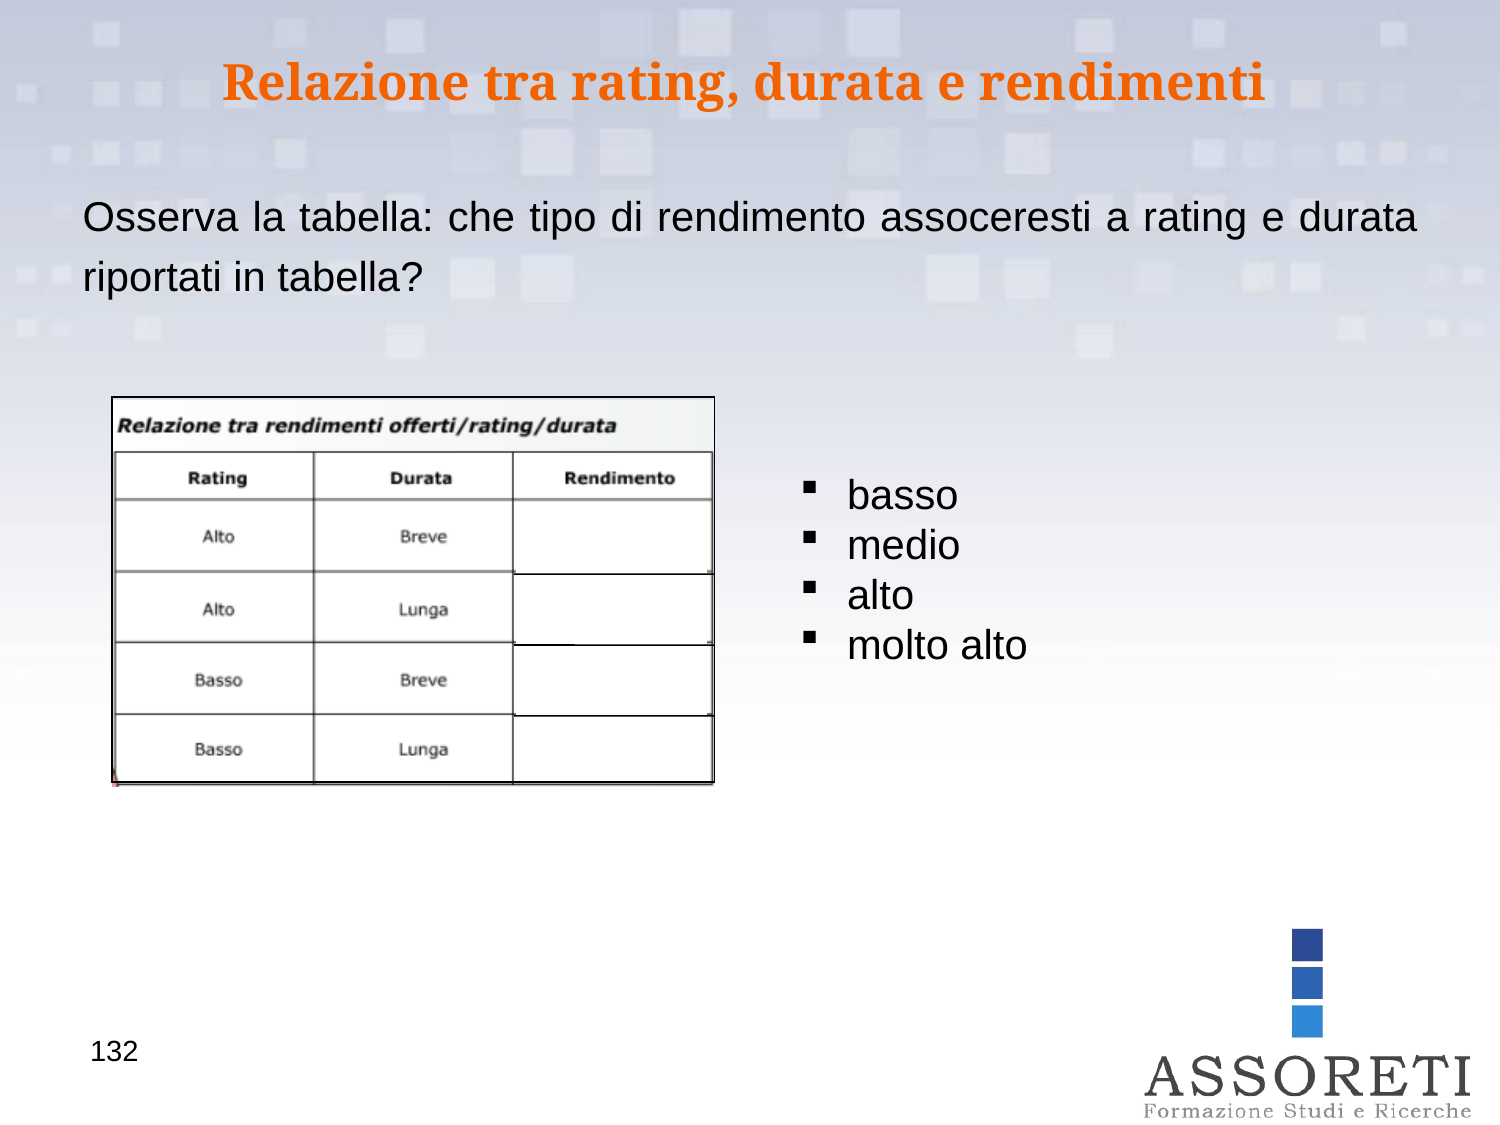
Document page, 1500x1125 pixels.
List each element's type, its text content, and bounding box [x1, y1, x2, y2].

text_box Osserva la tabella: che tipo di rendimento assoceresti a rating e durata riportati in tabella? [68, 172, 1434, 308]
text_box Relazione tra rating, durata e rendimenti [72, 42, 1431, 118]
text_box basso medio alto molto alto [785, 460, 1341, 675]
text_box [111, 396, 715, 788]
slide_number 132 [74, 1024, 426, 1103]
picture [0, 0, 1500, 1125]
